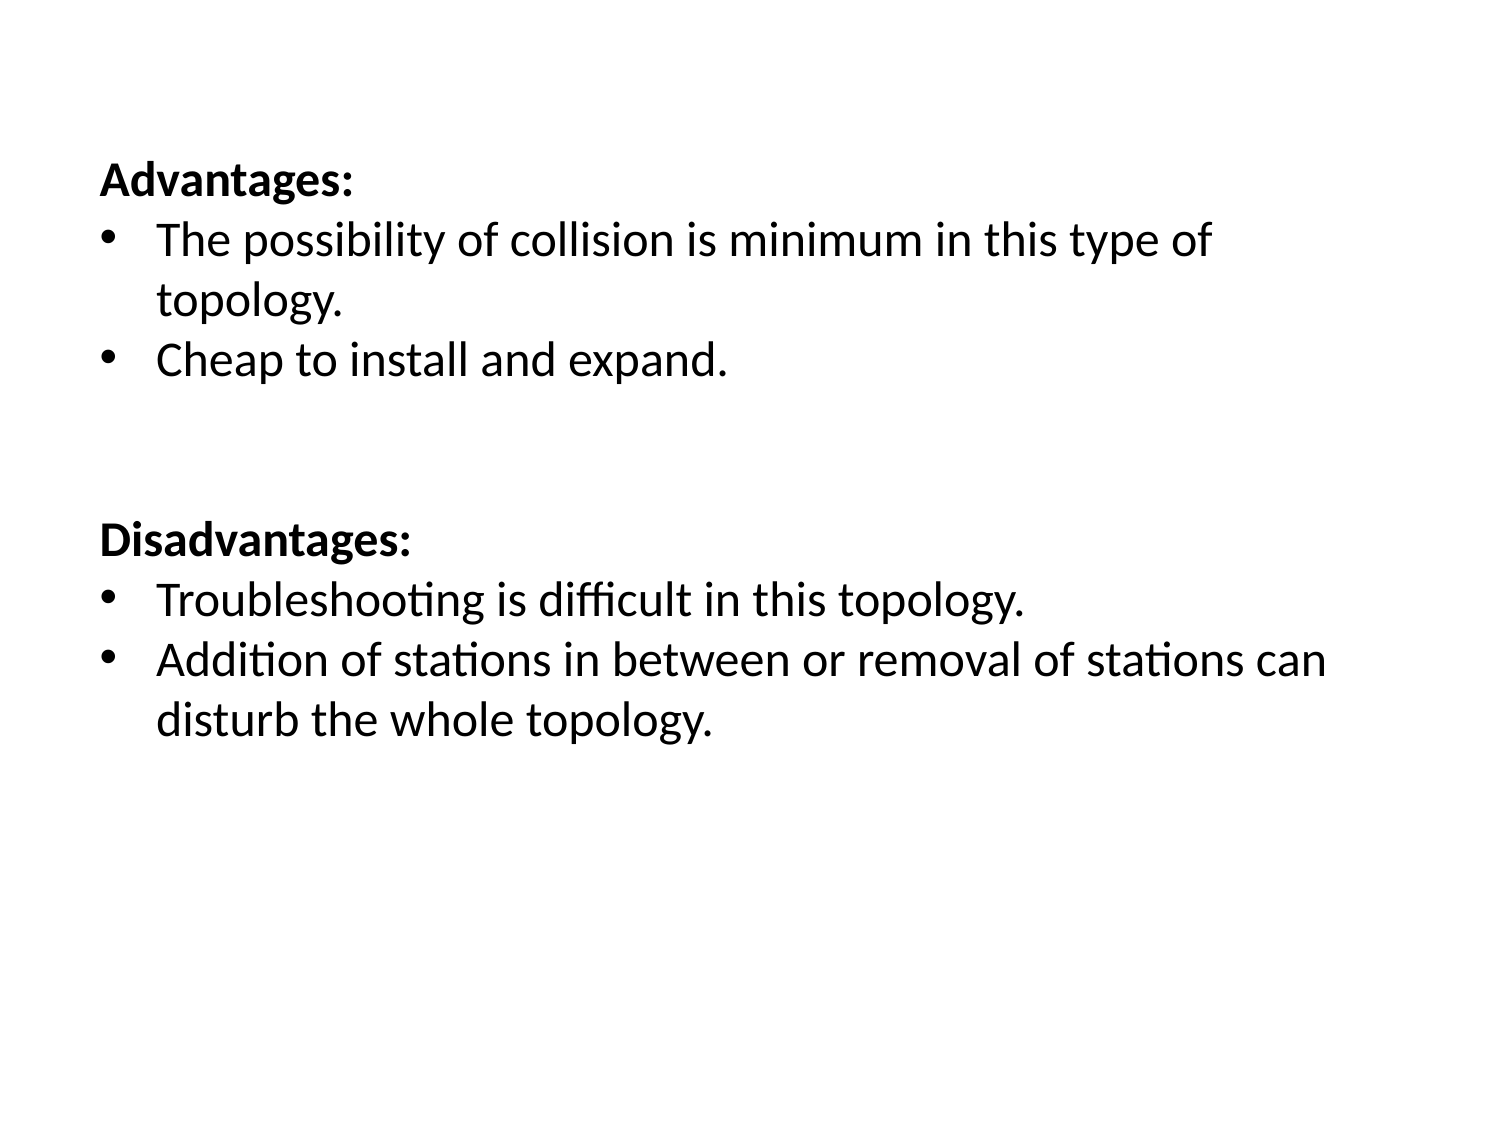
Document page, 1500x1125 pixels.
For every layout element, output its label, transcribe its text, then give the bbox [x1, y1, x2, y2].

text_box Advantages: The possibility of collision is minimum in this type of topology. Cheap to install and expand. Disadvantages: Troubleshooting is difficult in this topology. Addition of stations in between or removal of stations can disturb the whole topology. [84, 138, 1407, 874]
